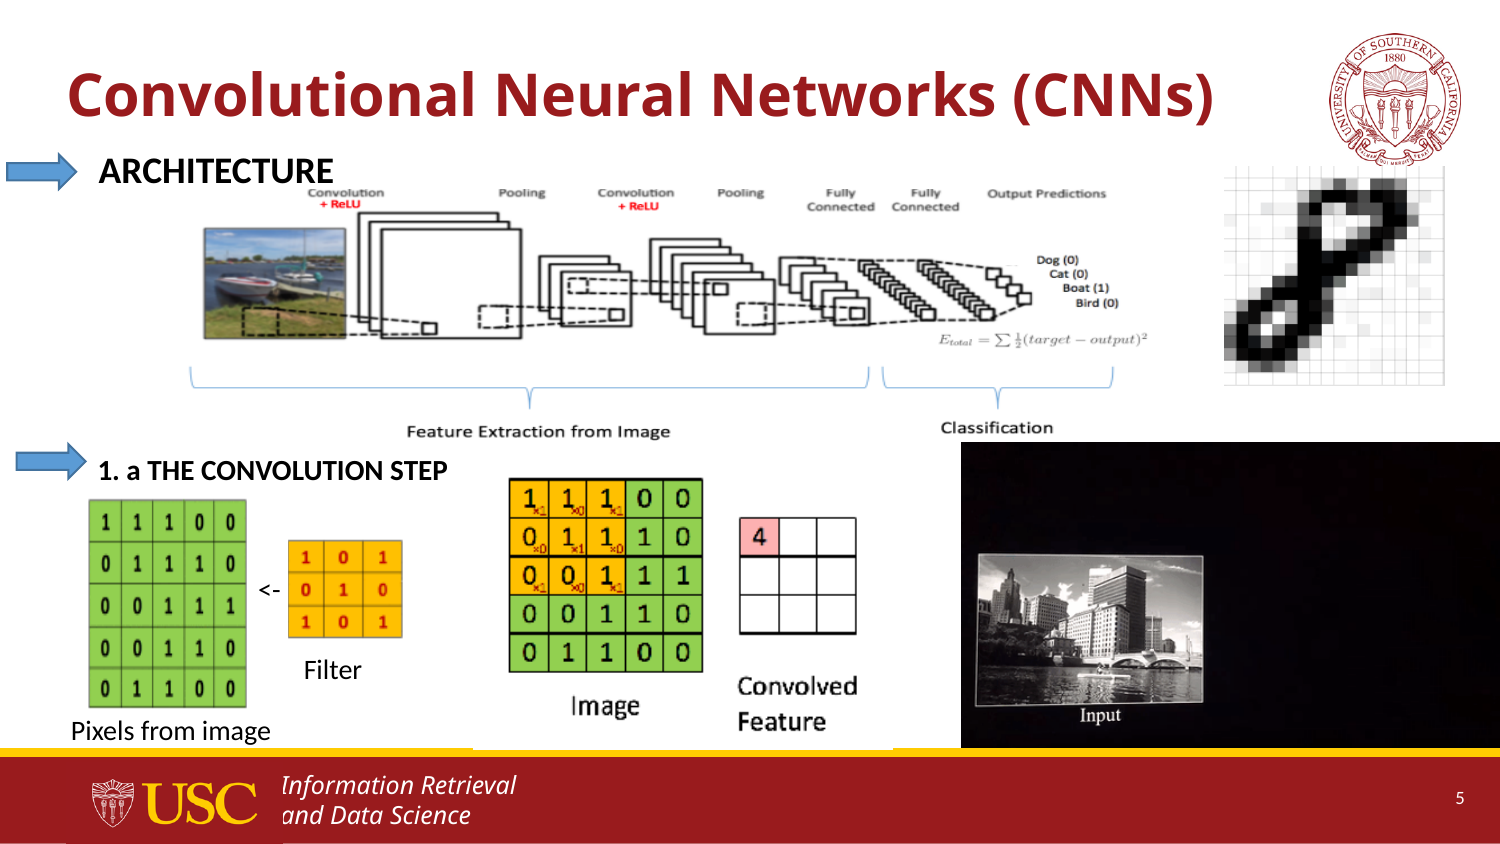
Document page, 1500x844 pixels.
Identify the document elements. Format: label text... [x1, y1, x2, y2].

text_box <- [253, 564, 287, 613]
slide_number 5 [1389, 764, 1480, 830]
picture [1224, 33, 1461, 387]
text_box Pixels from image [56, 705, 287, 754]
text_box [15, 441, 88, 482]
picture [184, 188, 1500, 750]
picture [287, 537, 411, 669]
text_box ARCHITECTURE [84, 138, 350, 199]
text_box 1. a THE CONVOLUTION STEP [82, 444, 473, 494]
title Convolutional Neural Networks (CNNs) [51, 50, 1449, 145]
picture [82, 493, 253, 731]
text_box Filter [288, 669, 378, 693]
picture [66, 762, 283, 844]
text_box [6, 152, 78, 192]
